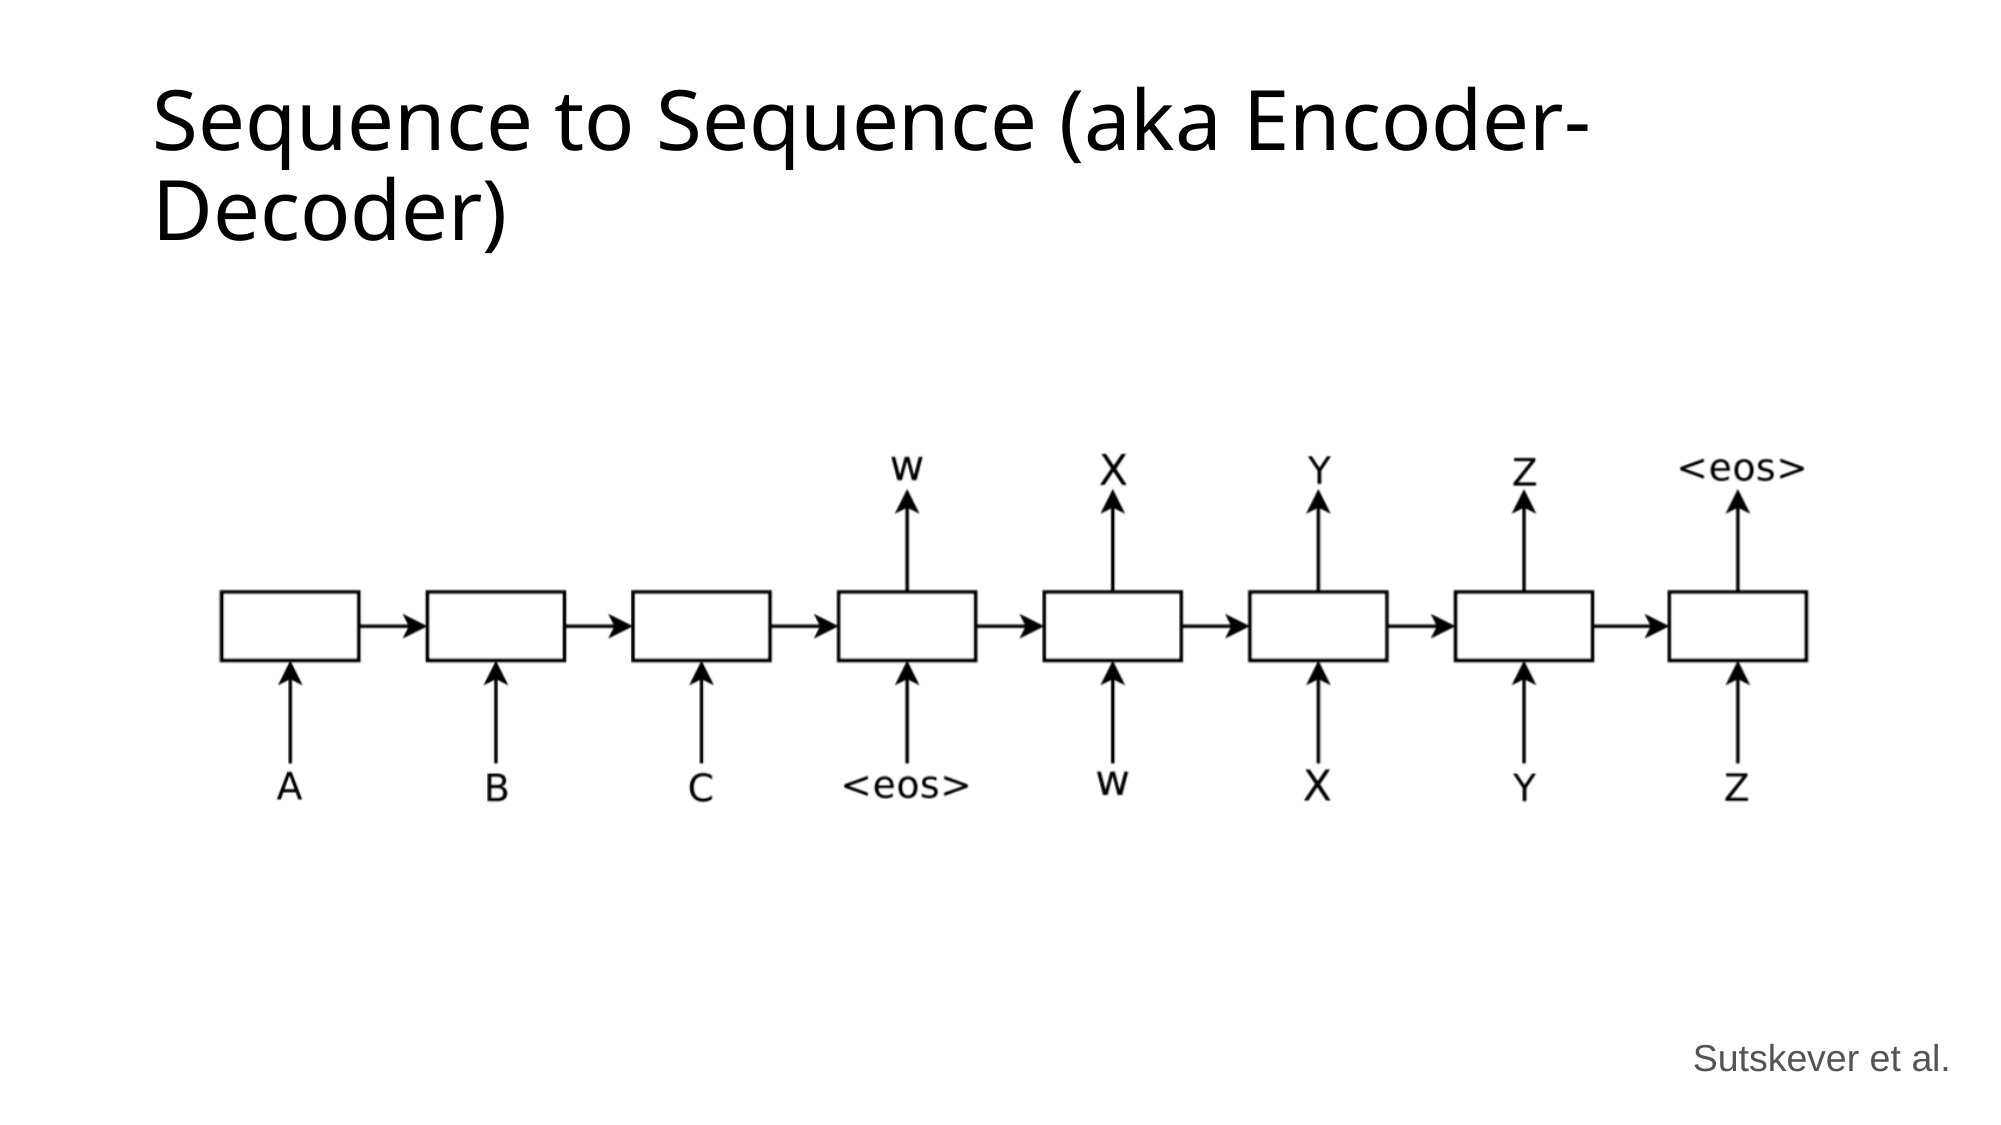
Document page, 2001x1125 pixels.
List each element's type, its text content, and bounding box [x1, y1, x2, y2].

picture [175, 417, 1825, 832]
title Sequence to Sequence (aka Encoder-Decoder) [137, 59, 1863, 278]
text_box Sutskever et al. [1678, 1026, 1967, 1087]
